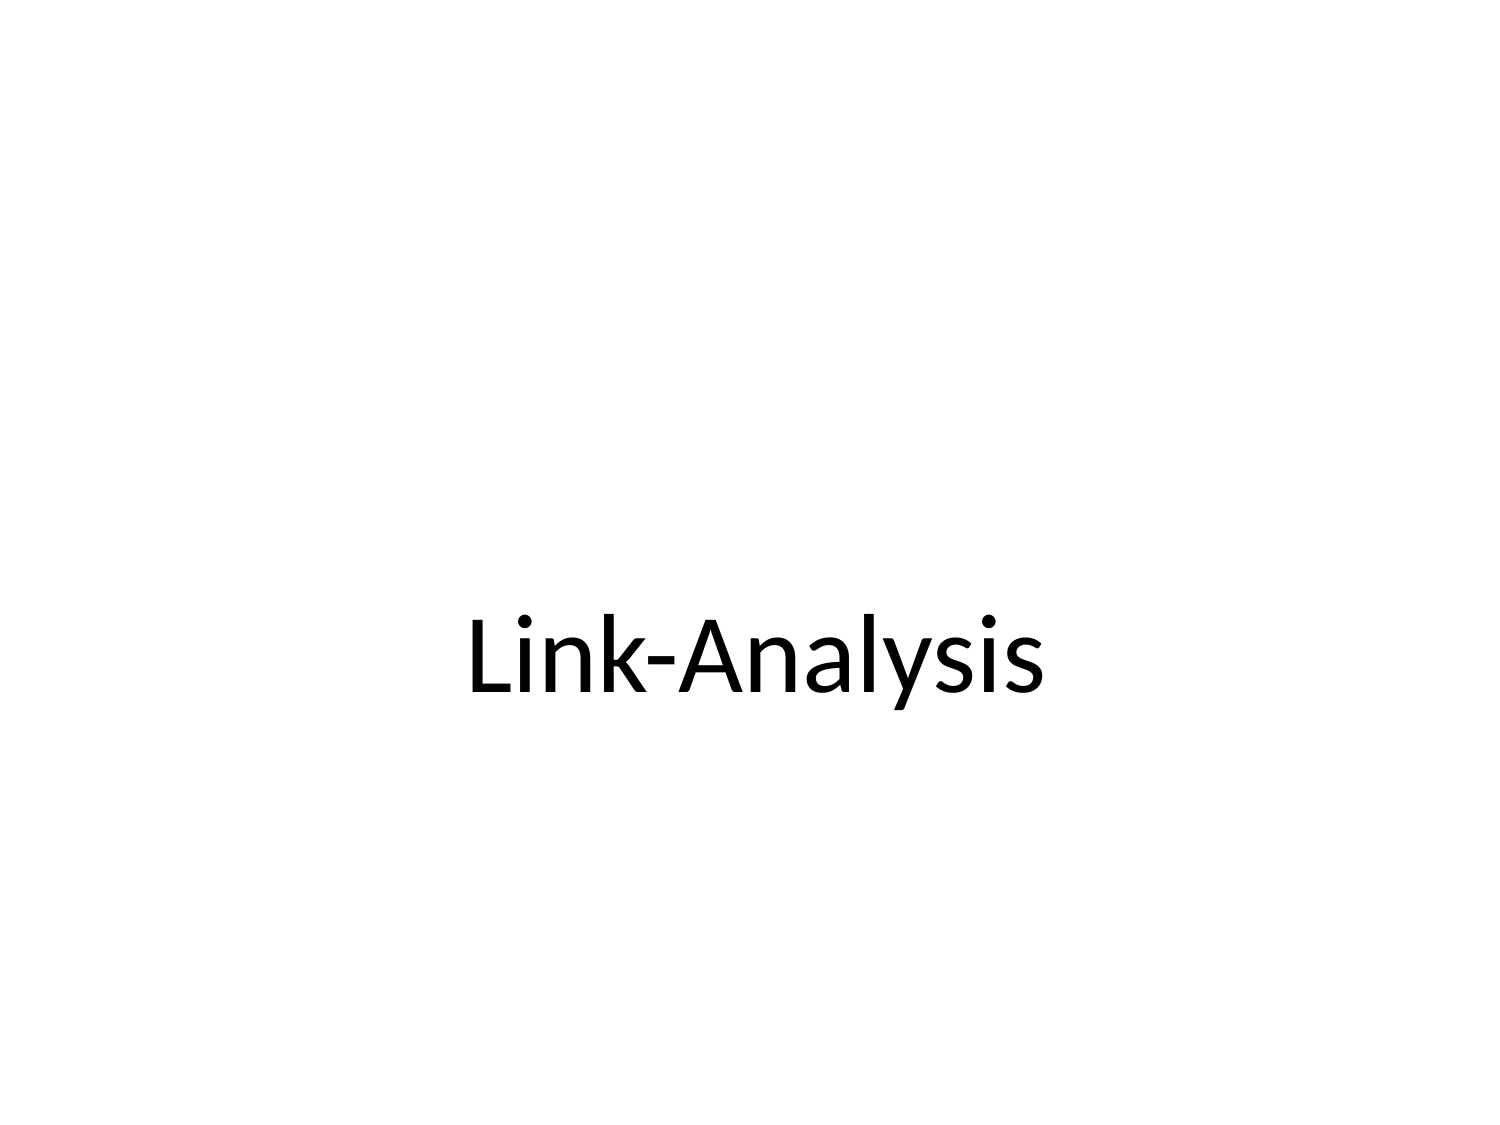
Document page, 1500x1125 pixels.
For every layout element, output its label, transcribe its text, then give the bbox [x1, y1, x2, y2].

list Link-Analysis [118, 476, 1394, 723]
